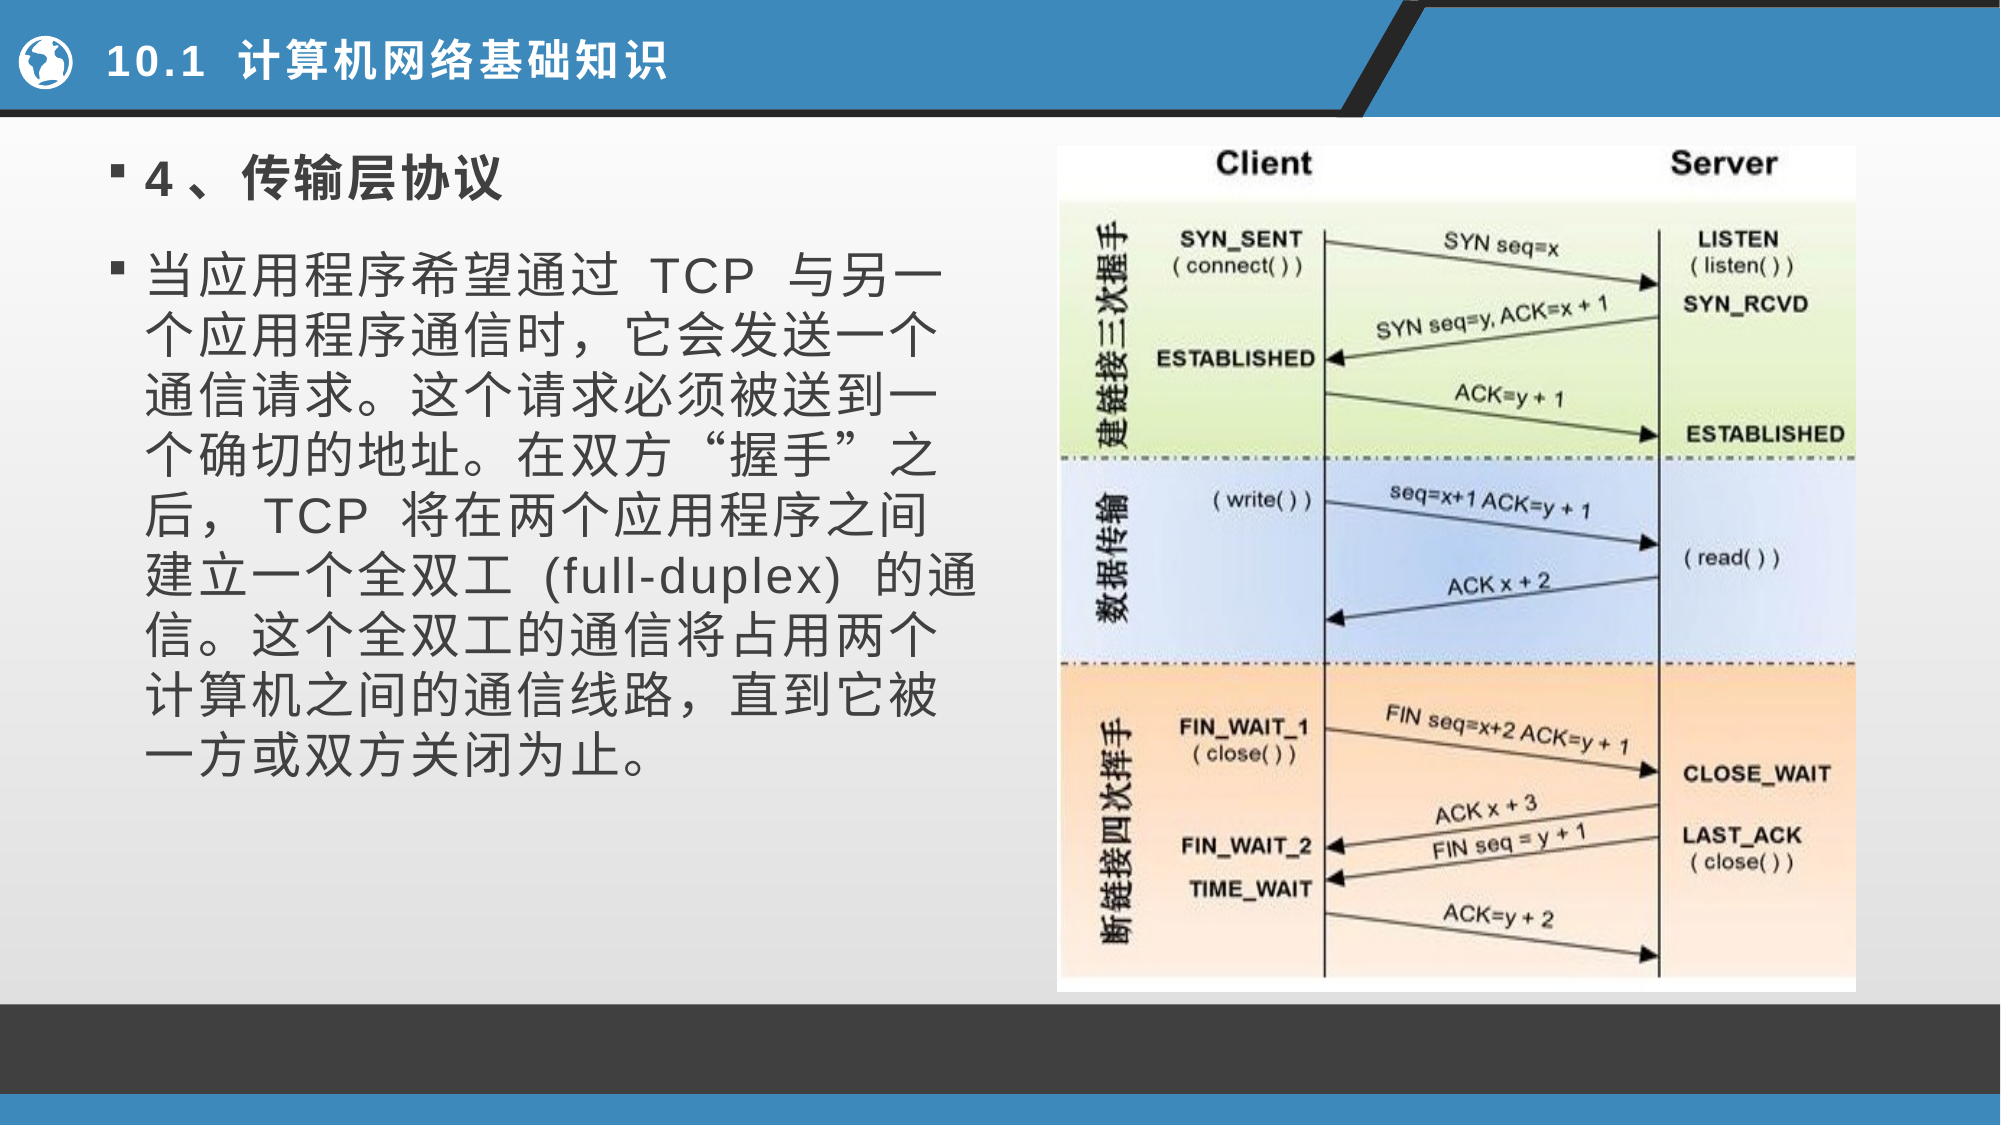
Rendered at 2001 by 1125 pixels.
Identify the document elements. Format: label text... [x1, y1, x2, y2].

list 4、传输层协议 当应用程序希望通过 TCP 与另一个应用程序通信时，它会发送一个通信请求。这个请求必须被送到一个确切的地址。在双方“握手”之后，TCP 将在两个应用程序之间建立一个全双工 (full-duplex) 的通信。这个全双工的通信将占用两个计算机之间的通信线路，直到它被一方或双方关闭为止。 [90, 146, 997, 976]
picture [1057, 146, 1856, 992]
title 10.1 计算机网络基础知识 [90, 0, 977, 146]
